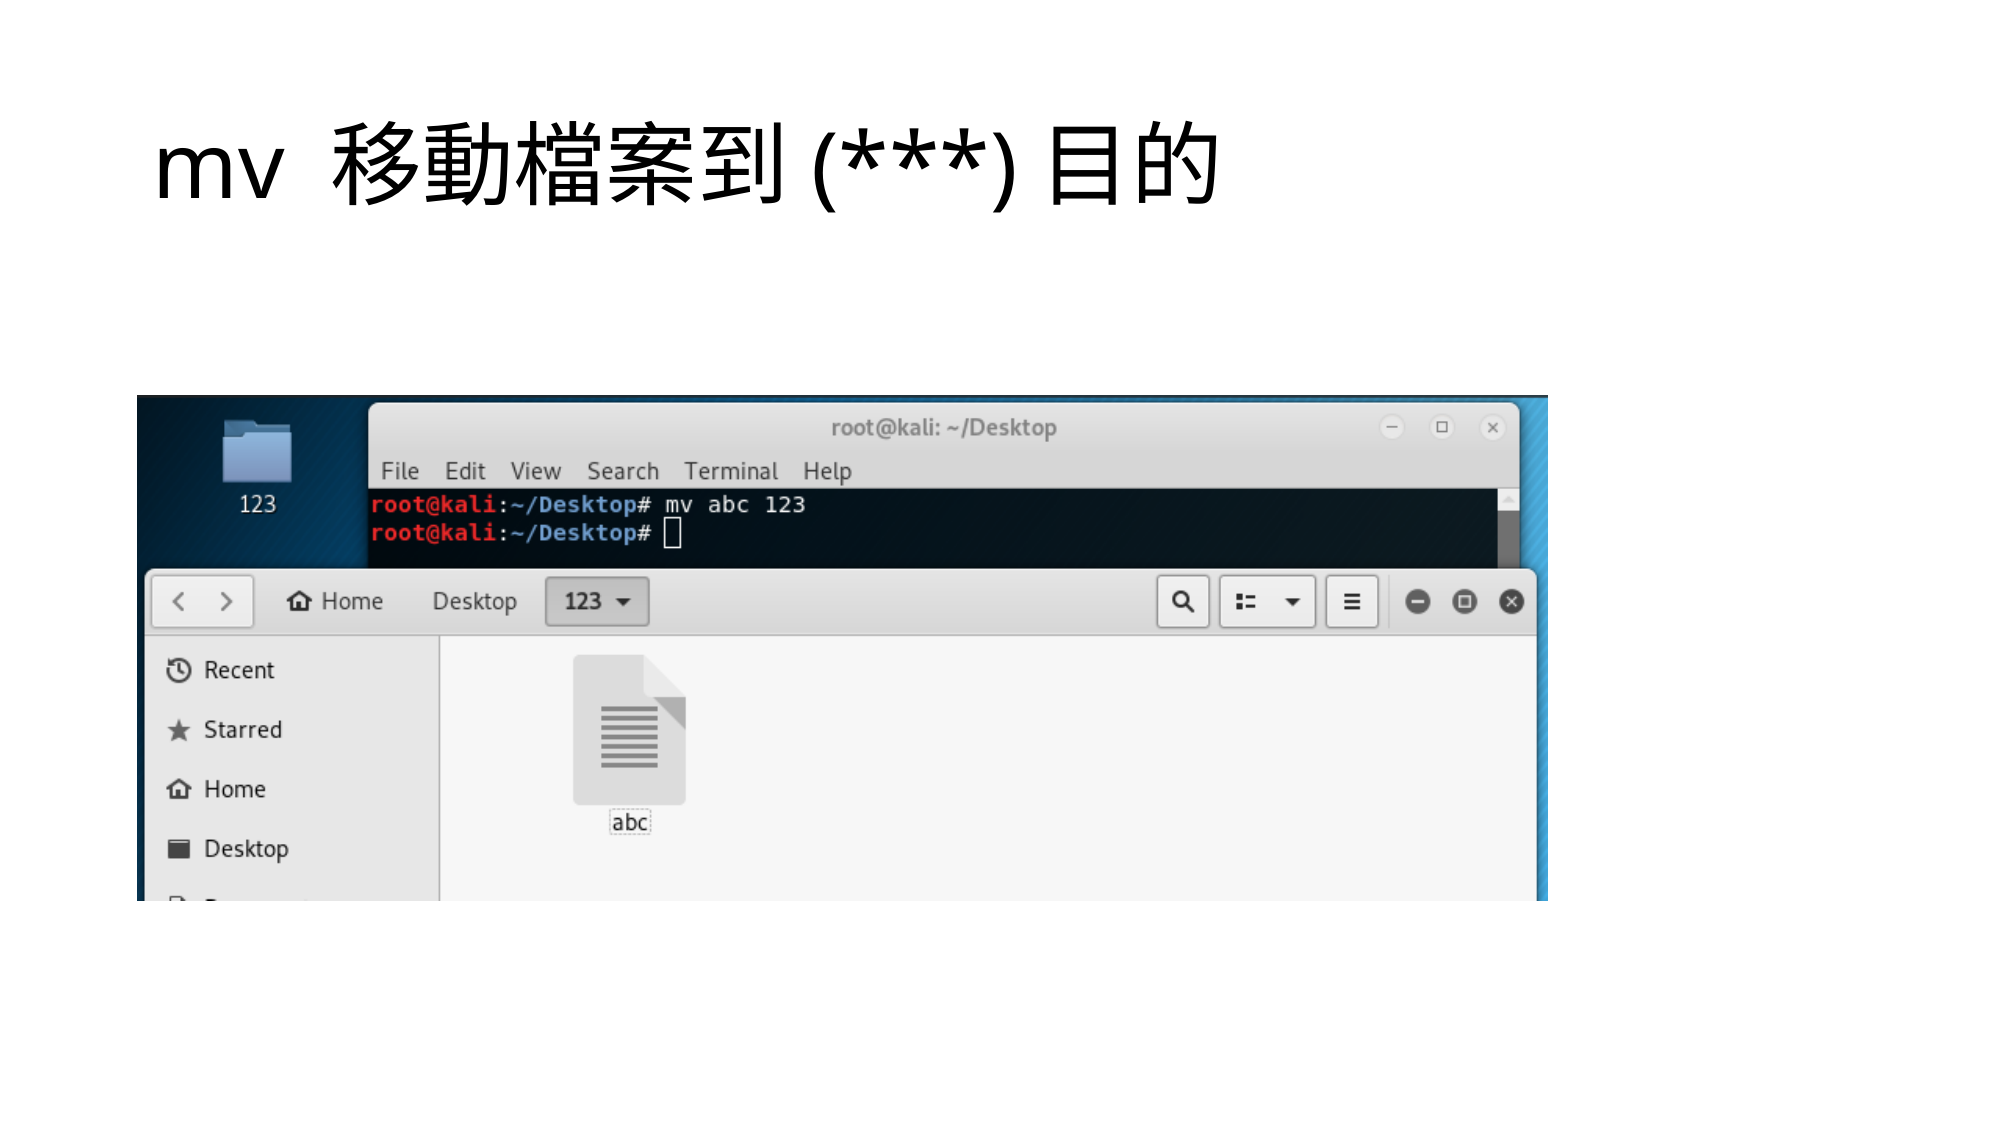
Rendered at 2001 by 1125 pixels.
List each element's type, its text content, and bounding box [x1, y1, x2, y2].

title mv 移動檔案到(***)目的 [137, 59, 1863, 278]
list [137, 395, 1548, 901]
